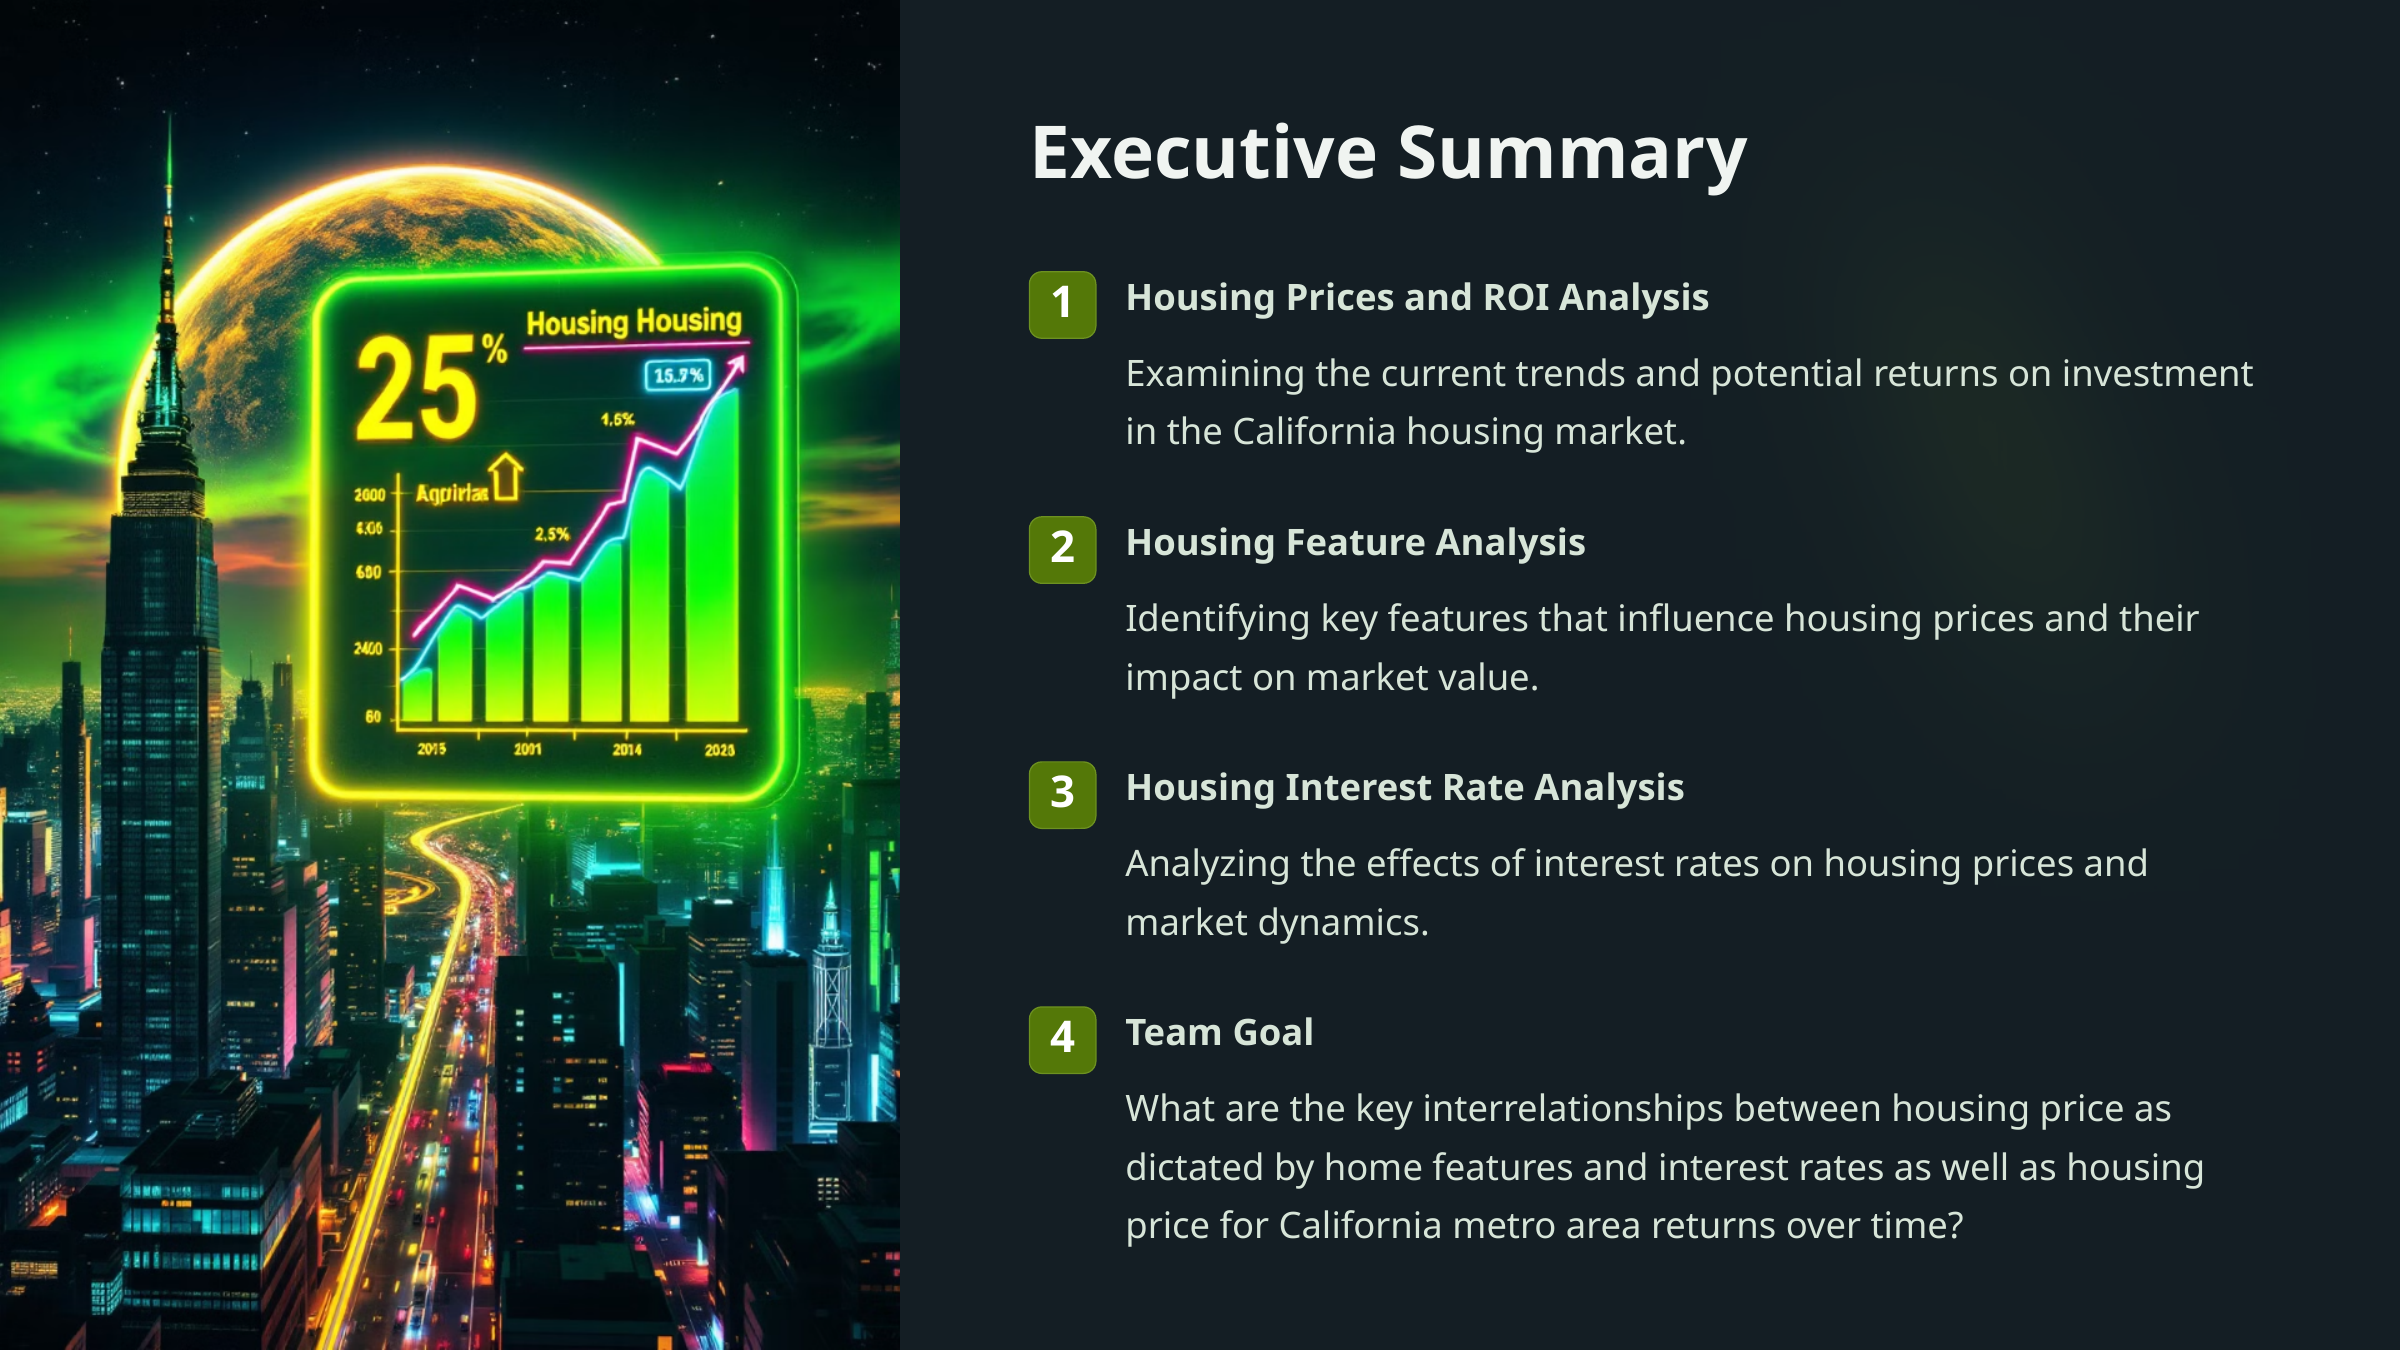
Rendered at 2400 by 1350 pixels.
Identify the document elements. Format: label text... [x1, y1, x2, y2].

text_box [1029, 516, 1096, 584]
text_box Housing Feature Analysis [1125, 516, 1861, 563]
text_box 4 [1038, 1017, 1087, 1063]
text_box [1029, 271, 1096, 339]
text_box 2 [1040, 527, 1085, 573]
text_box Identifying key features that influence housing prices and their impact on market value. [1125, 580, 2271, 699]
picture [0, 0, 900, 1350]
text_box Examining the current trends and potential returns on investment in the California housing market. [1125, 335, 2271, 454]
text_box [1029, 1006, 1096, 1074]
text_box Analyzing the effects of interest rates on housing prices and market dynamics. [1125, 825, 2271, 945]
text_box Housing Prices and ROI Analysis [1125, 271, 2061, 318]
text_box What are the key interrelationships between housing price as dictated by home features and interest rates as well as housing price for California metro area returns over time? [1125, 1070, 2271, 1249]
text_box [1029, 761, 1096, 829]
text_box 1 [1050, 282, 1075, 328]
text_box 3 [1039, 772, 1086, 818]
text_box Team Goal [1125, 1006, 1496, 1054]
text_box Executive Summary [1029, 101, 2224, 195]
text_box Housing Interest Rate Analysis [1125, 761, 2009, 809]
